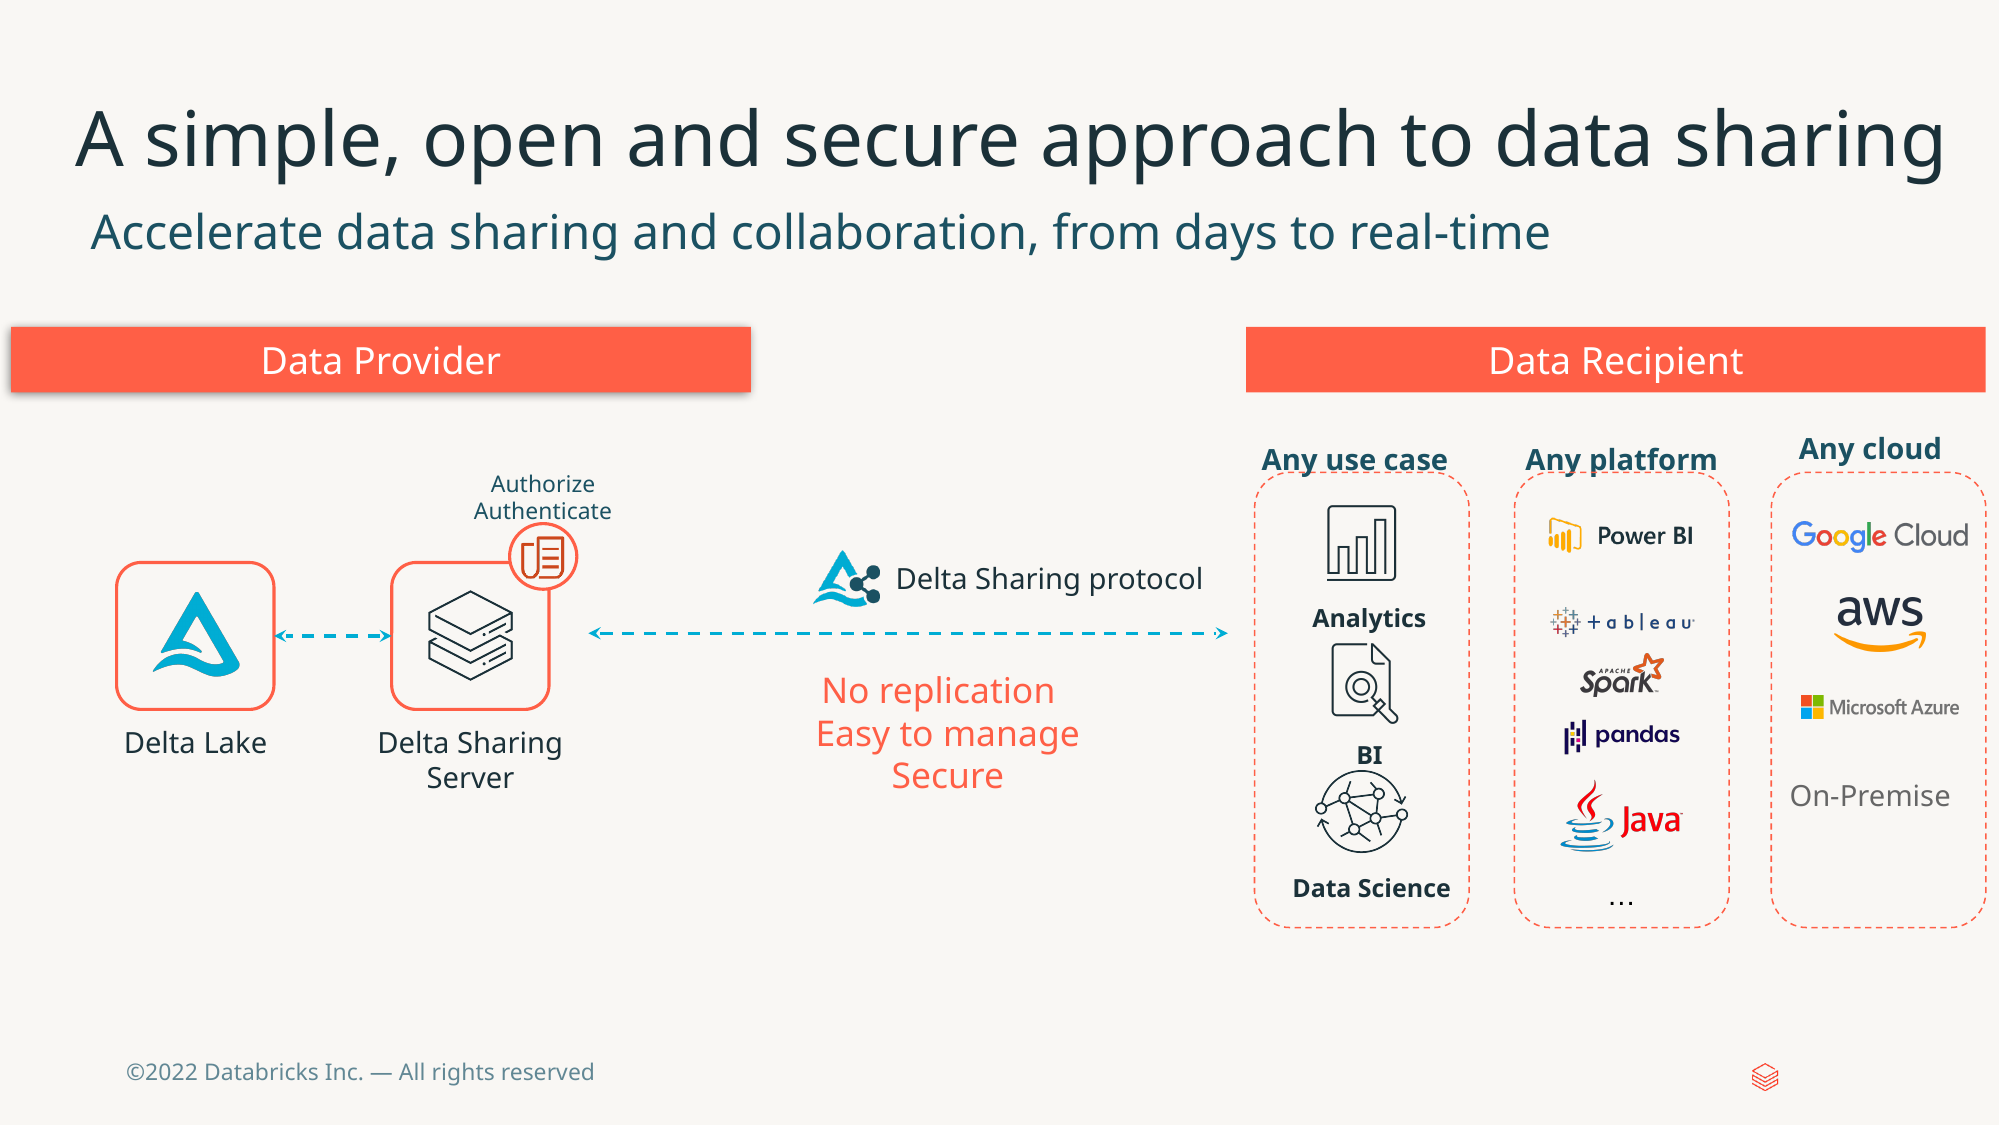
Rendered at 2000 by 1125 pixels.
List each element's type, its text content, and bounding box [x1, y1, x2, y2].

picture [1311, 633, 1413, 735]
text_box BI [1284, 715, 1455, 785]
text_box [509, 537, 516, 574]
picture [1559, 711, 1685, 763]
picture [1833, 596, 1926, 652]
picture [1514, 478, 1730, 590]
text_box [1771, 481, 1986, 928]
text_box [516, 523, 577, 575]
text_box [391, 562, 550, 709]
text_box Any platform [1504, 416, 1740, 492]
title A simple, open and secure approach to data sharing [75, 59, 1968, 186]
text_box Delta Sharing protocol [867, 545, 1232, 611]
picture [411, 533, 567, 695]
picture [1580, 653, 1664, 697]
text_box [116, 562, 274, 709]
text_box [1266, 918, 1458, 928]
picture [812, 550, 880, 607]
text_box Data Provider [11, 326, 751, 393]
text_box Data Recipient [1246, 326, 1986, 393]
text_box [1534, 472, 1709, 476]
text_box Authorize Authenticate [412, 454, 674, 540]
picture [1553, 776, 1690, 854]
text_box Analytics [1284, 578, 1455, 648]
text_box Any use case [1237, 415, 1473, 492]
text_box Any cloud [1783, 415, 1999, 481]
text_box Delta Sharing Server [353, 709, 588, 810]
text_box On-Premise [1774, 762, 1986, 828]
text_box No replication Easy to manage Secure [548, 653, 1254, 812]
picture [1800, 695, 1959, 719]
picture [1311, 761, 1413, 863]
picture [1791, 521, 1968, 554]
text_box [1254, 492, 1310, 848]
text_box [1514, 597, 1730, 928]
picture [1539, 603, 1705, 639]
text_box Data Science [1240, 848, 1503, 918]
picture [1749, 1061, 1781, 1093]
text_box Delta Lake [88, 709, 303, 775]
picture [128, 592, 265, 680]
picture [1311, 492, 1413, 594]
text_box Accelerate data sharing and collaboration, from days to real-time [75, 186, 1987, 274]
text_box [1414, 492, 1470, 848]
